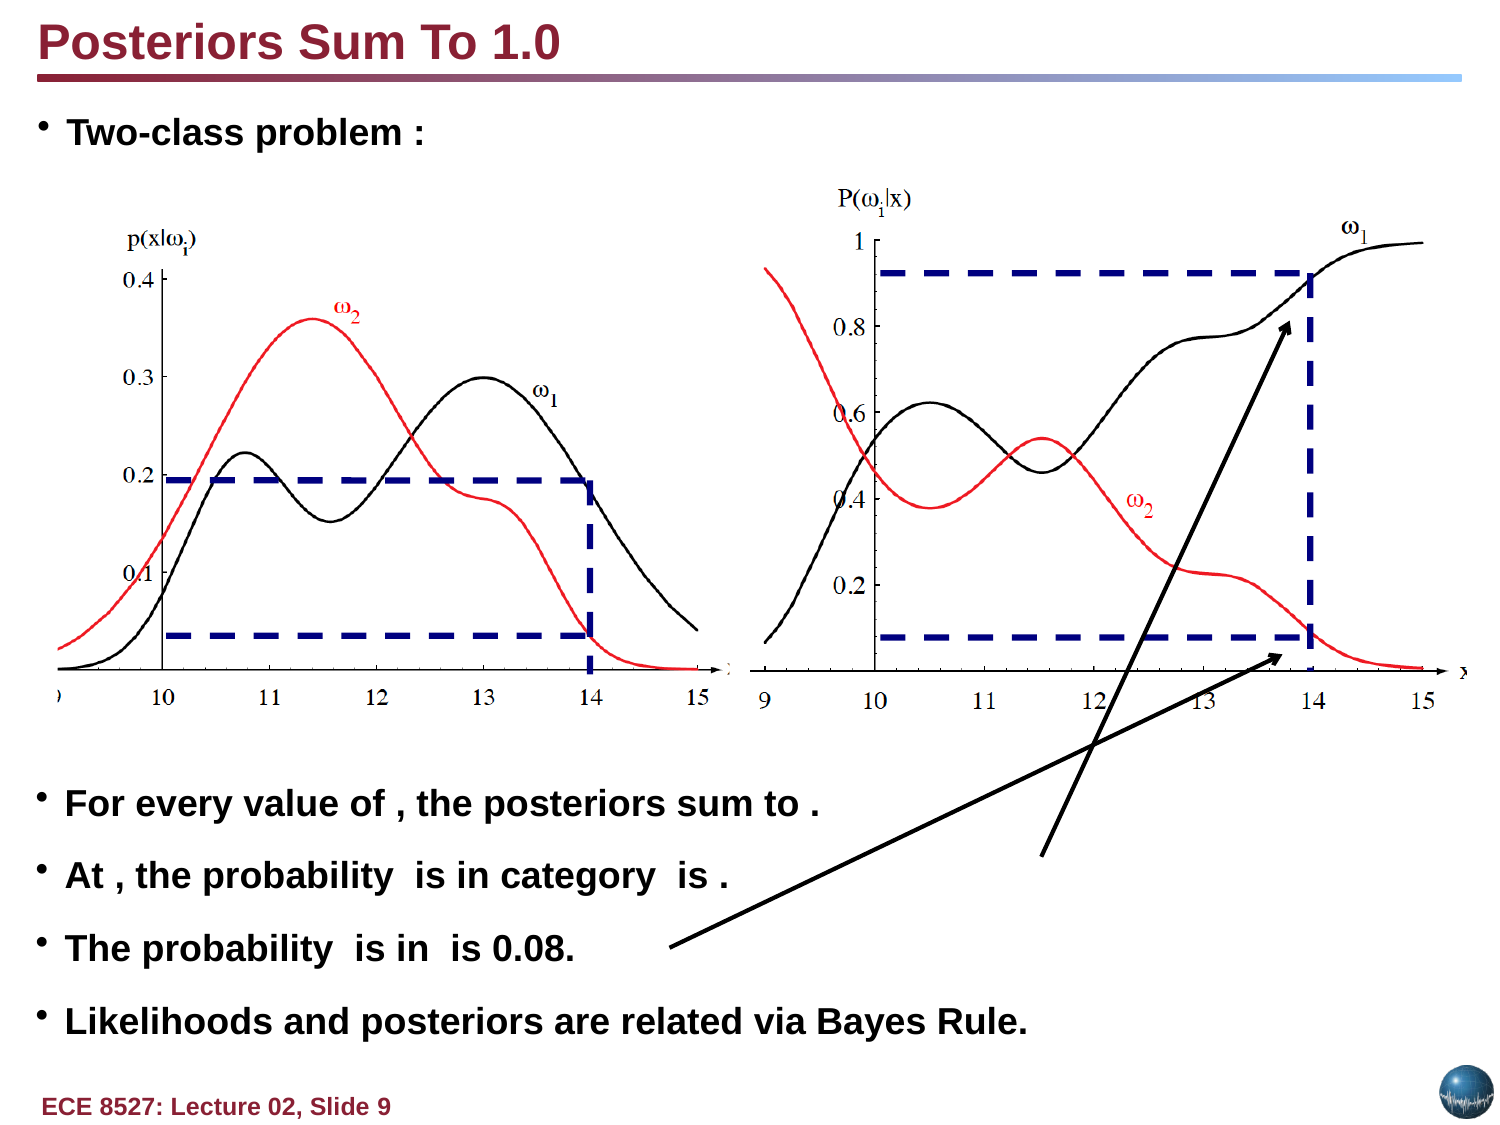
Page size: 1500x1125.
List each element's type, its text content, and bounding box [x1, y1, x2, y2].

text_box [165, 480, 591, 675]
picture [749, 169, 1468, 725]
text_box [669, 654, 1283, 948]
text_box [1040, 320, 1290, 857]
text_box Posteriors Sum To 1.0 [37, 9, 1163, 70]
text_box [880, 272, 1311, 672]
picture [57, 224, 730, 711]
picture [1439, 1065, 1494, 1119]
